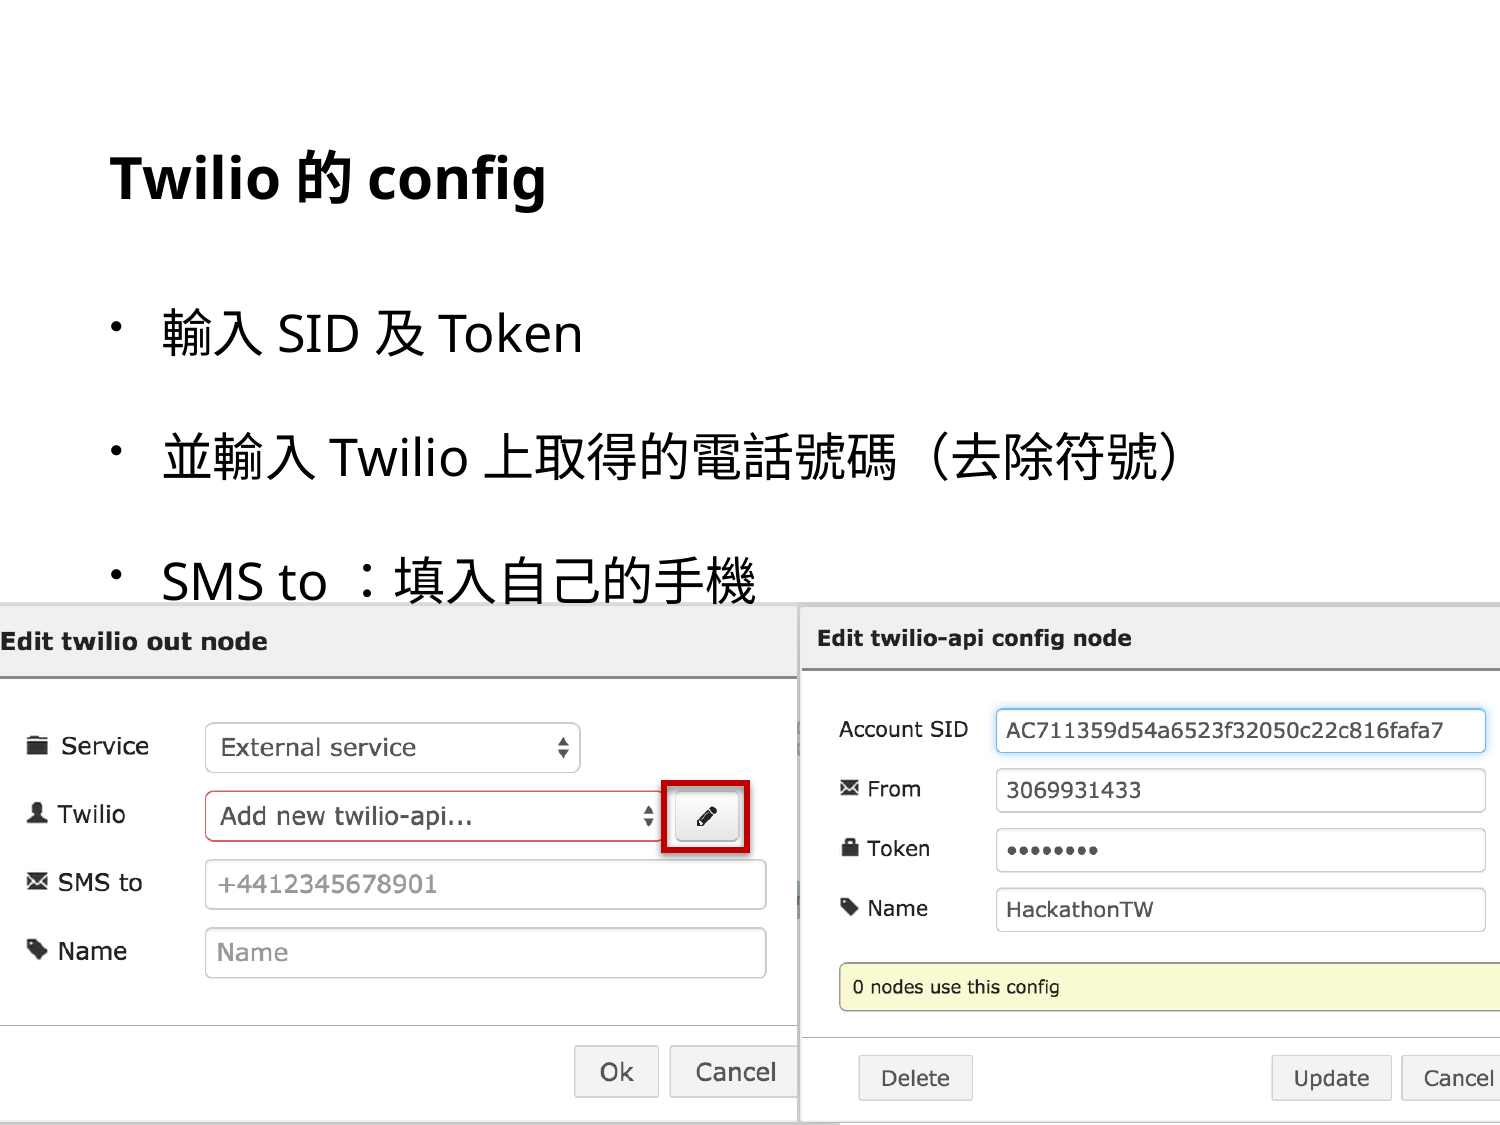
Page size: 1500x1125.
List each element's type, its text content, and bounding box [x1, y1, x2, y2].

title Twilio的config [109, 50, 1391, 299]
list 輸入SID及Token 並輸入Twilio上取得的電話號碼（去除符號） SMS to：填入自己的手機 [109, 299, 1391, 595]
picture [0, 602, 1500, 1125]
